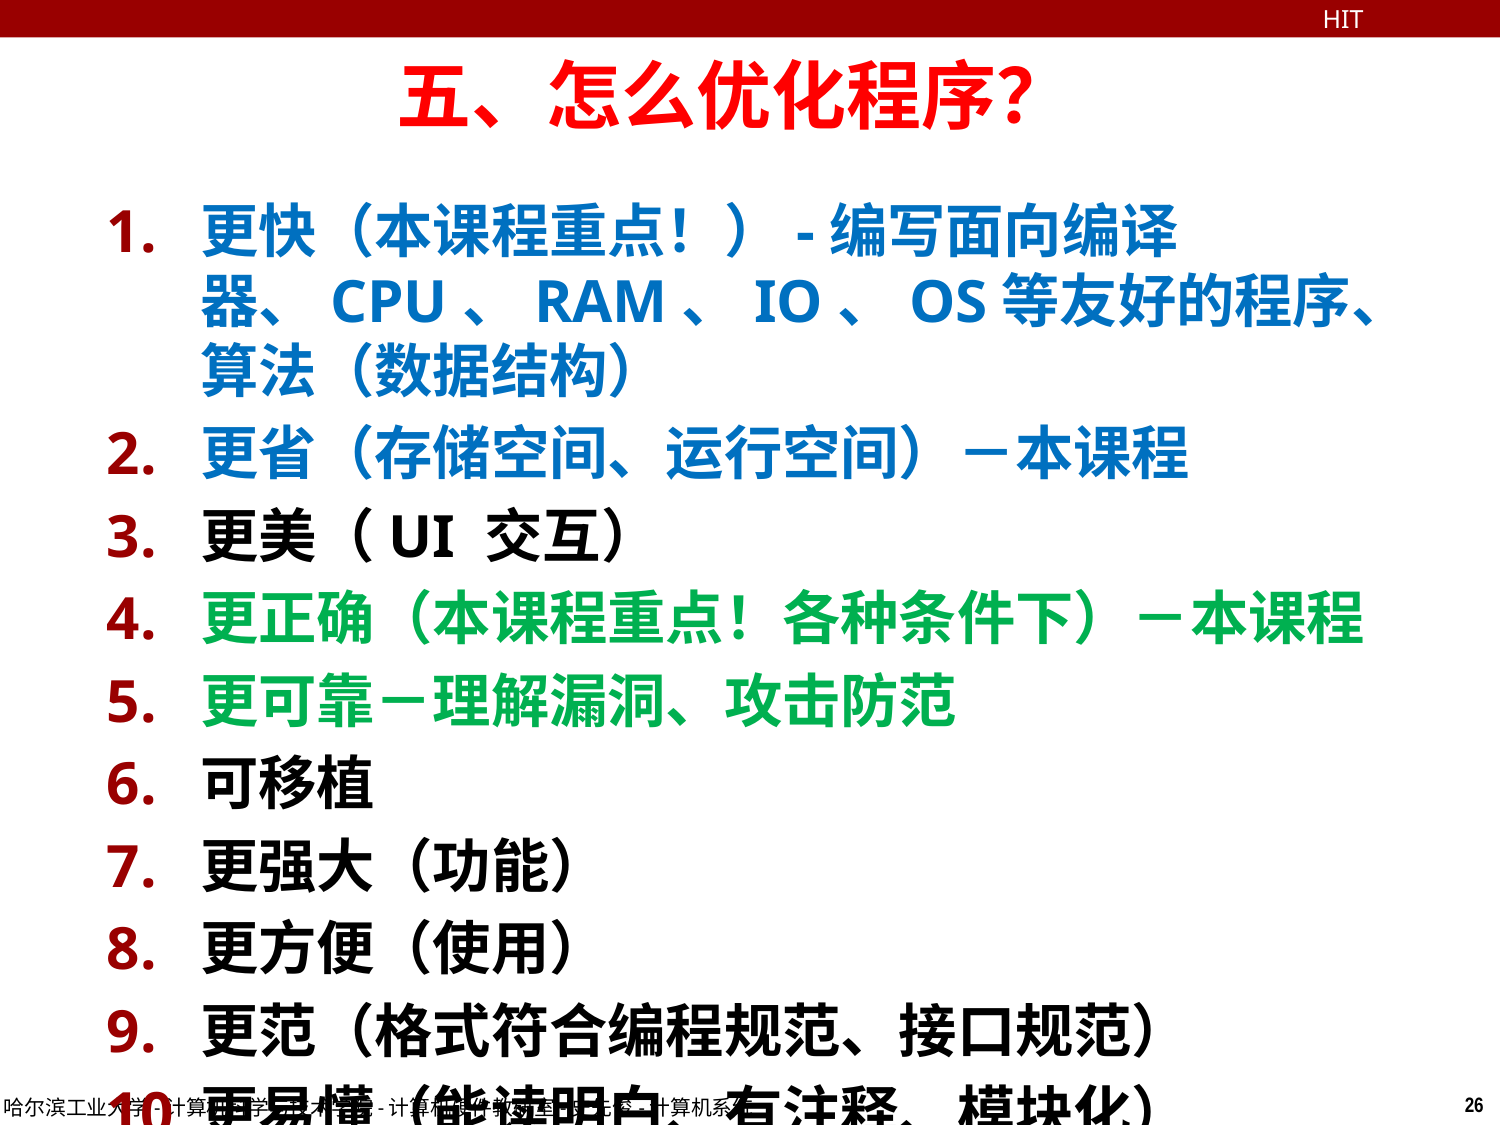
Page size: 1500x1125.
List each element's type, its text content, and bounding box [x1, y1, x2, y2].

text_box 更快（本课程重点！）-编写面向编译器、CPU、RAM、IO、OS等友好的程序、算法（数据结构） 更省（存储空间、运行空间）－本课程 更美（UI 交互） 更正确（本课程重点！各种条件下）－本课程 更可靠－理解漏洞、攻击防范 可移植 更强大（功能） 更方便（使用） 更范（格式符合编程规范、接口规范） 更易懂（能读明白、有注释、模块化） [99, 187, 1463, 1025]
text_box [0, 0, 1500, 38]
text_box 五、怎么优化程序？ [293, 44, 1175, 143]
text_box HIT [1322, 3, 1500, 33]
